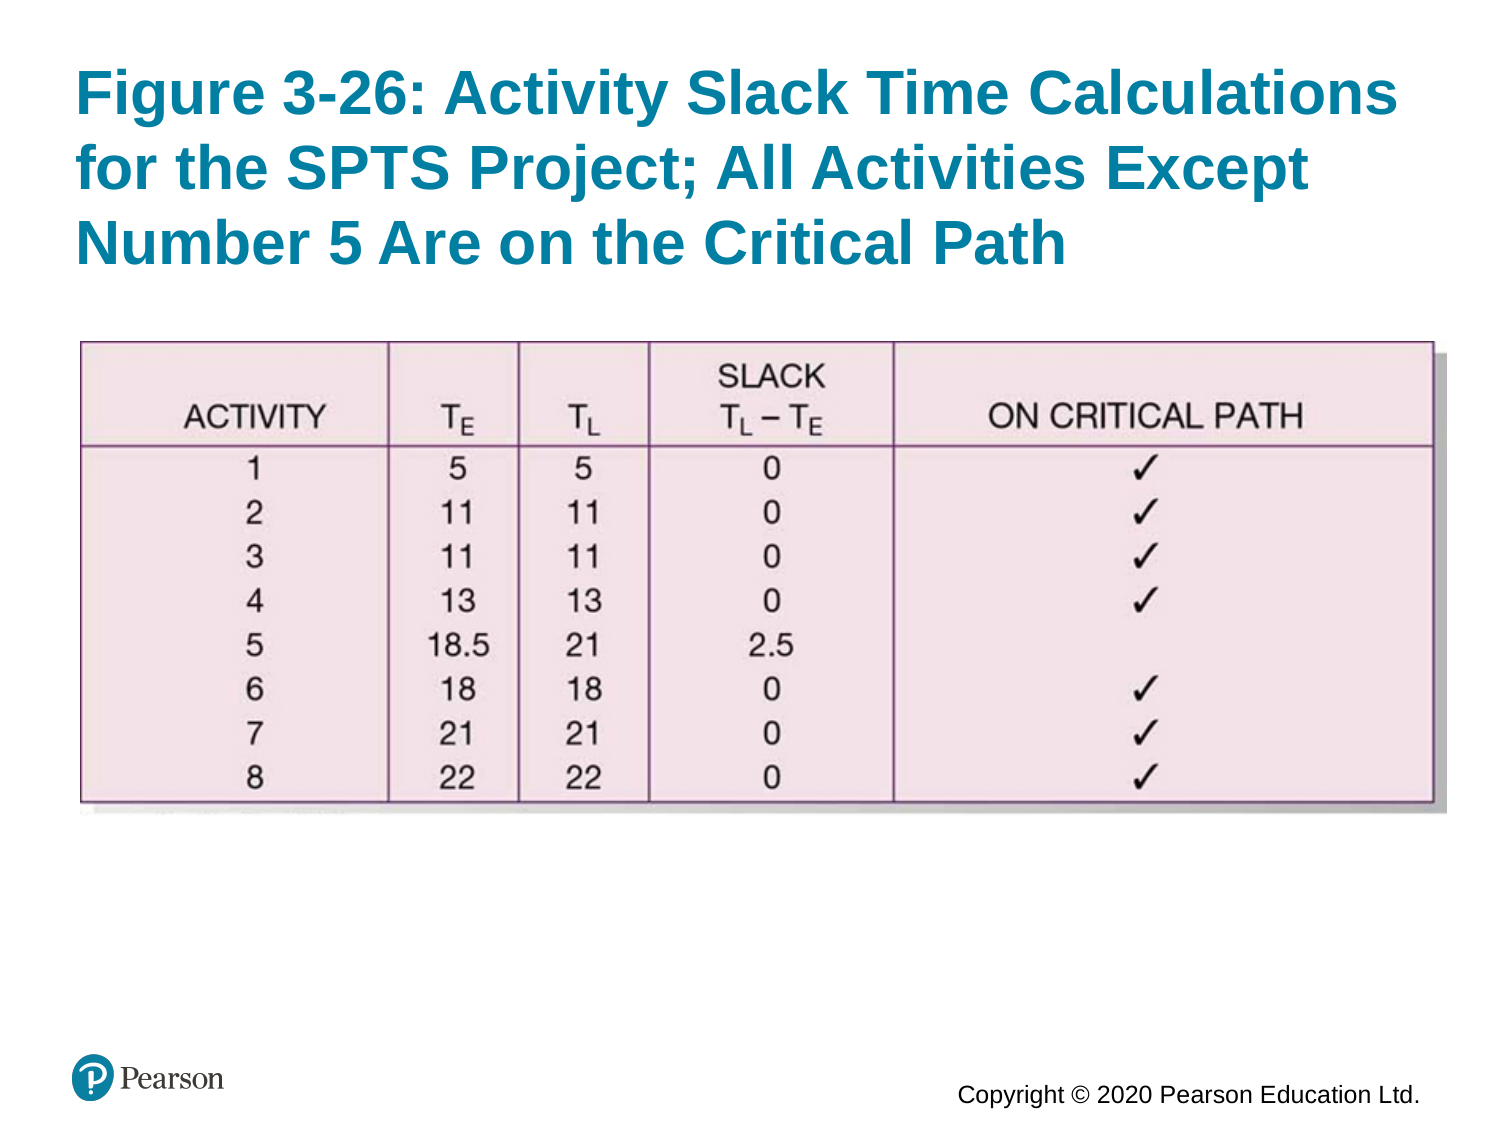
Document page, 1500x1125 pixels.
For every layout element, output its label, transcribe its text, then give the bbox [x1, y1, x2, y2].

picture [80, 340, 1447, 818]
picture [98, 1054, 224, 1101]
picture [80, 1063, 106, 1088]
title Figure 3-26: Activity Slack Time Calculations for the S P T S Project; All Activities Except Number 5 Are on the Critical Path [75, 35, 1447, 278]
picture [72, 1087, 83, 1101]
picture [72, 1054, 88, 1070]
